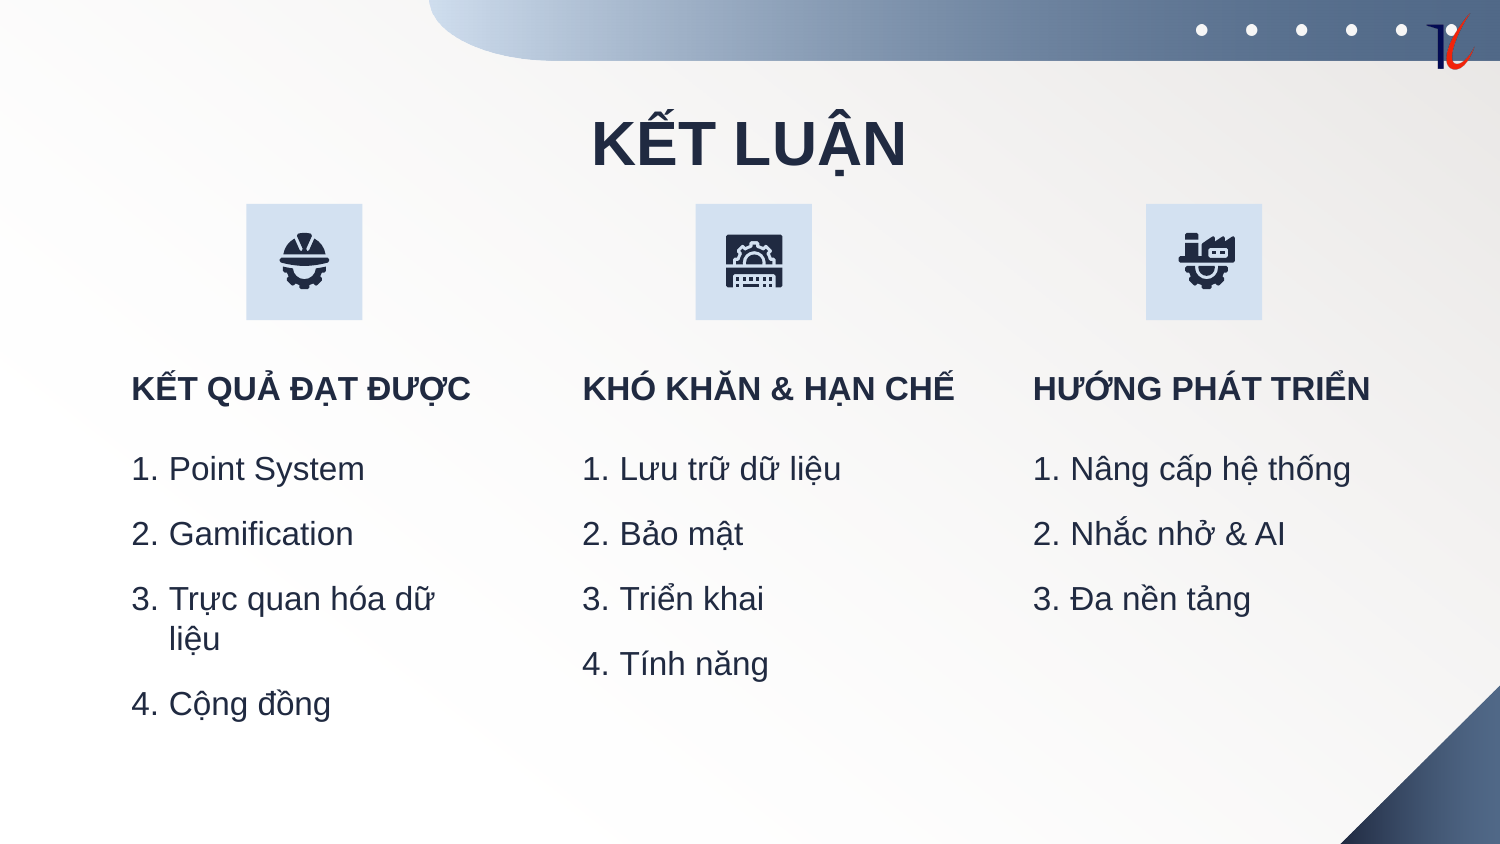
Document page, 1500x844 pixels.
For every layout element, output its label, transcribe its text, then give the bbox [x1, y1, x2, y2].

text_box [725, 234, 783, 288]
subtitle Nâng cấp hệ thống Nhắc nhở & AI Đa nền tảng [1017, 432, 1383, 756]
text_box [695, 203, 812, 321]
subtitle Point System Gamification Trực quan hóa dữ liệu Cộng đồng [116, 432, 482, 756]
subtitle KHÓ KHĂN & HẠN CHẾ [567, 340, 975, 422]
subtitle KẾT QUẢ ĐẠT ĐƯỢC [116, 340, 538, 422]
title KẾT LUẬN [118, 88, 1382, 183]
subtitle Lưu trữ dữ liệu Bảo mật Triển khai Tính năng [567, 432, 933, 756]
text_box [1178, 232, 1236, 290]
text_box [279, 232, 330, 290]
picture [0, 0, 1500, 844]
text_box [1146, 203, 1263, 321]
subtitle HƯỚNG PHÁT TRIỂN [1017, 340, 1438, 422]
text_box [246, 203, 363, 321]
